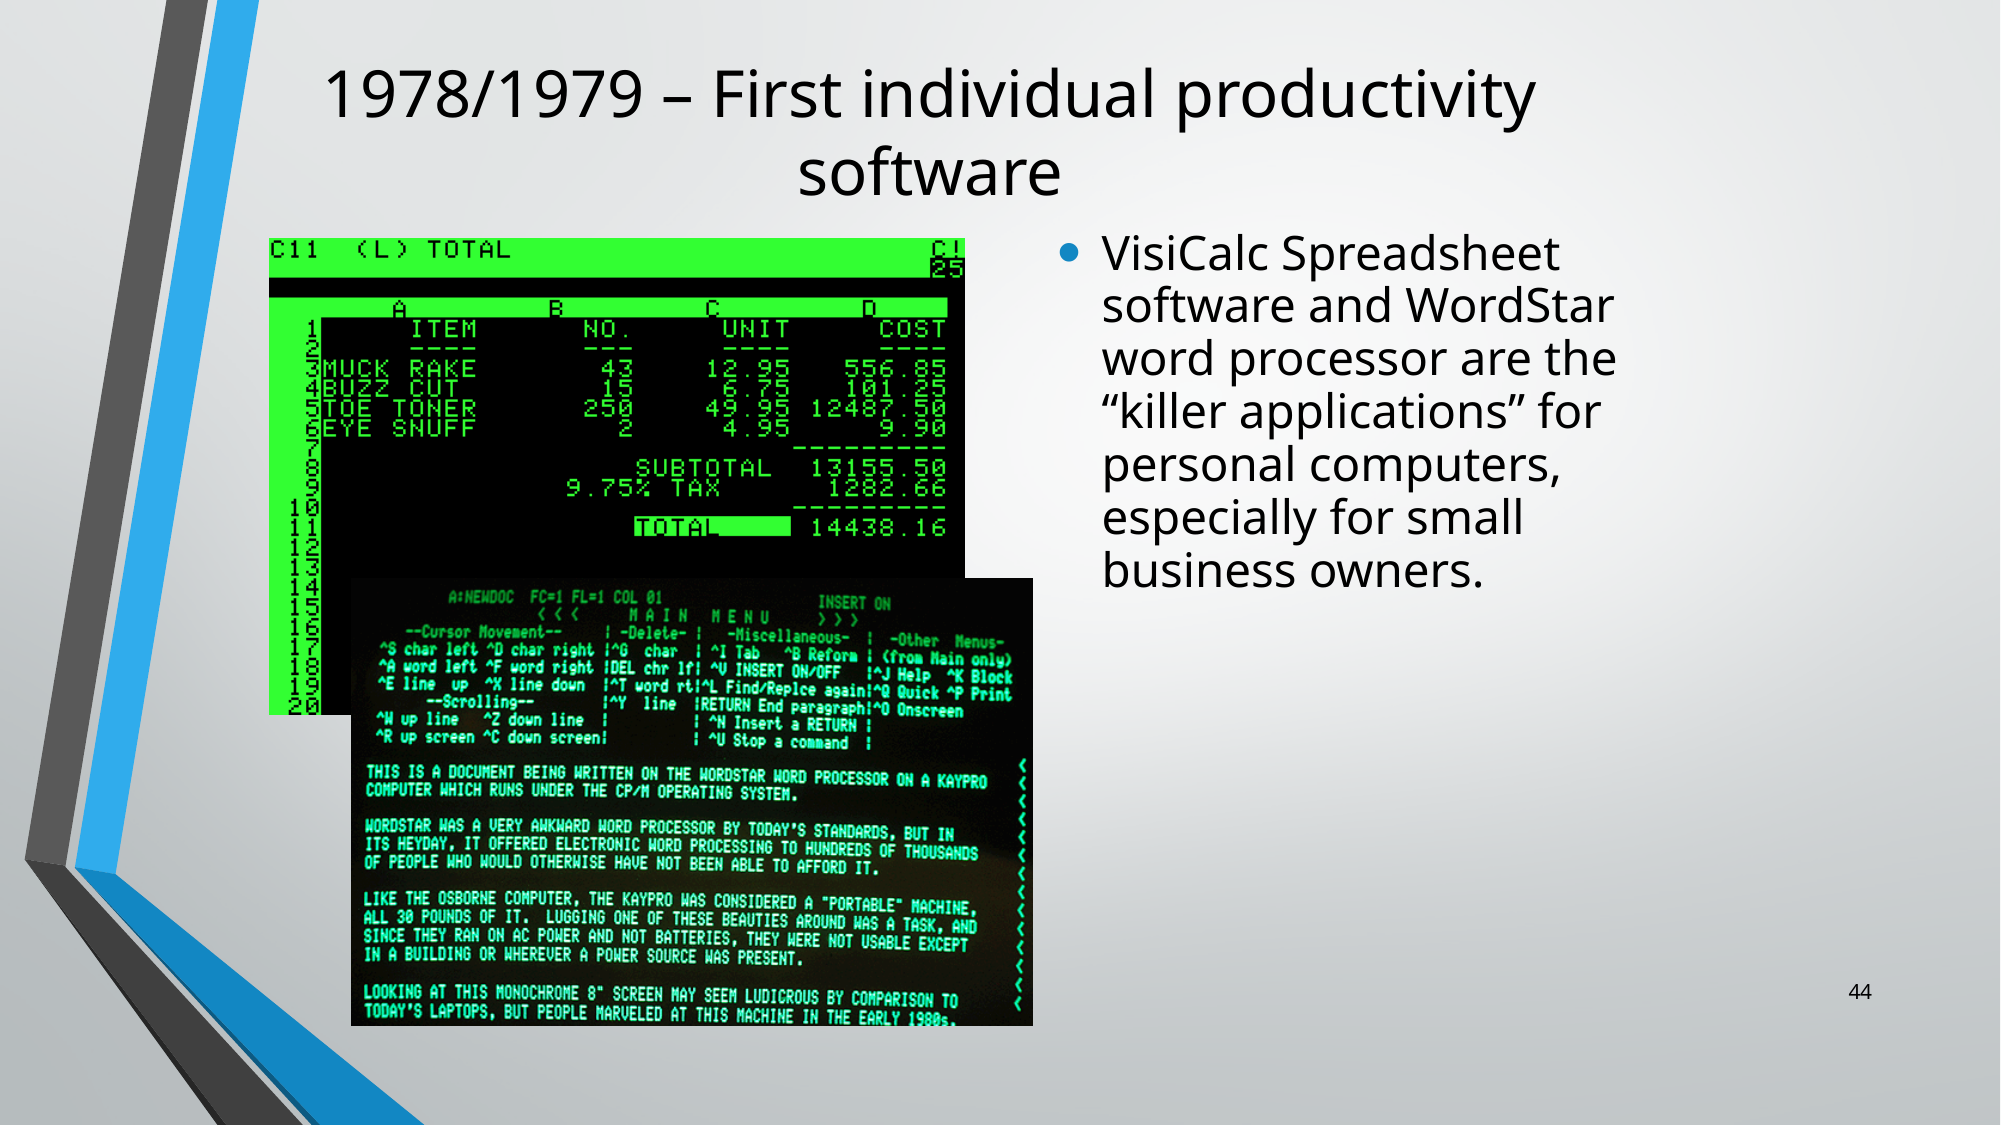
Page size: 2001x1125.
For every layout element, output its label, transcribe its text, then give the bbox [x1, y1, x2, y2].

picture [269, 237, 1033, 1027]
slide_number 44 [1796, 962, 1887, 1023]
title 1978/1979 – First individual productivity software [249, 45, 1611, 216]
list VisiCalc Spreadsheet software and WordStar word processor are the “killer applications” for personal computers, especially for small business owners. [1043, 212, 1645, 681]
